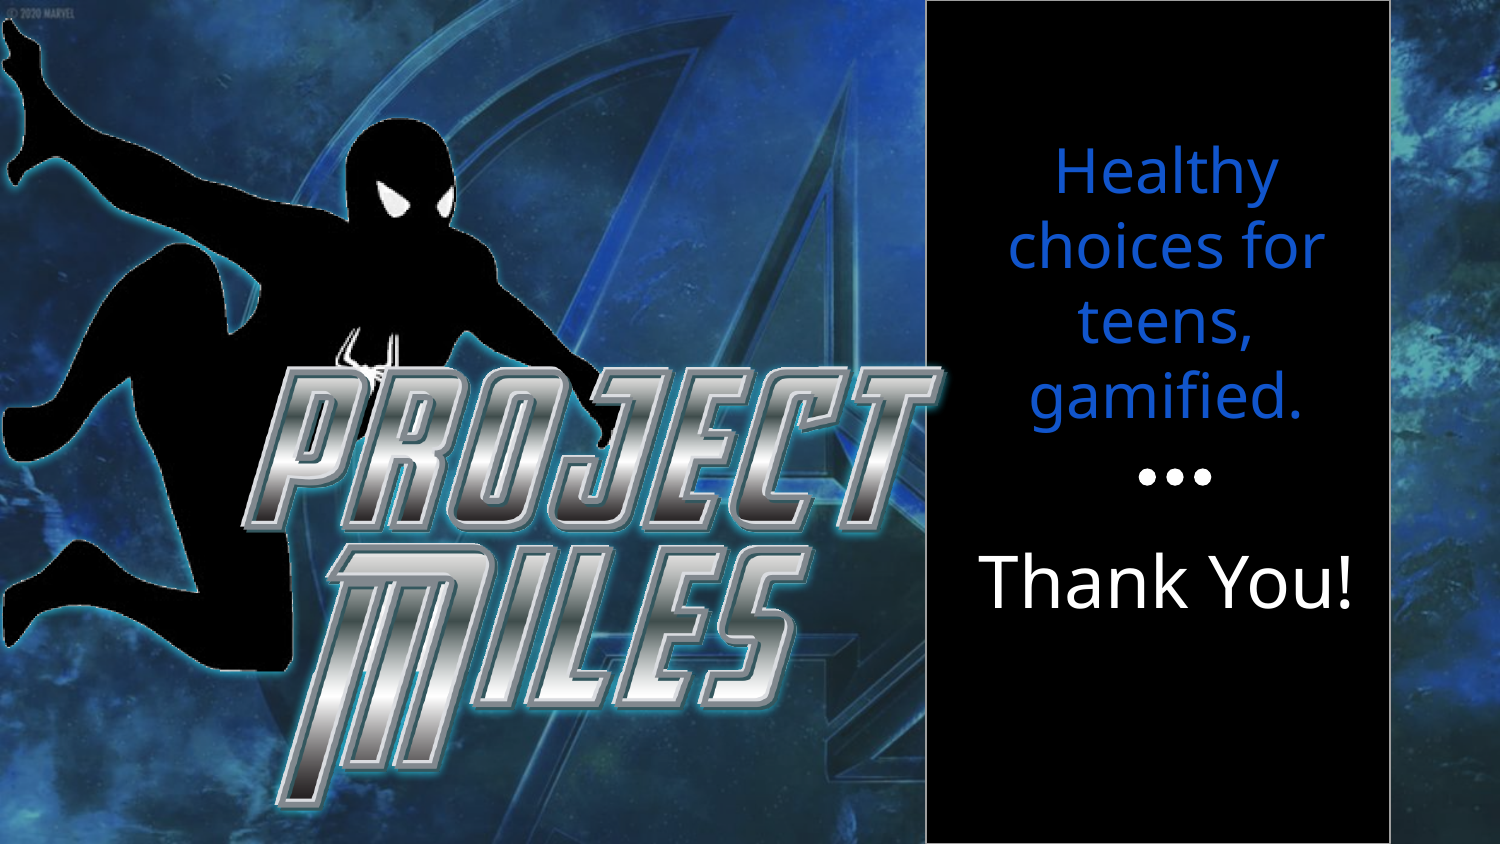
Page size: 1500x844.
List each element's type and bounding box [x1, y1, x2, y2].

text_box [1138, 468, 1212, 486]
picture [0, 0, 1500, 844]
